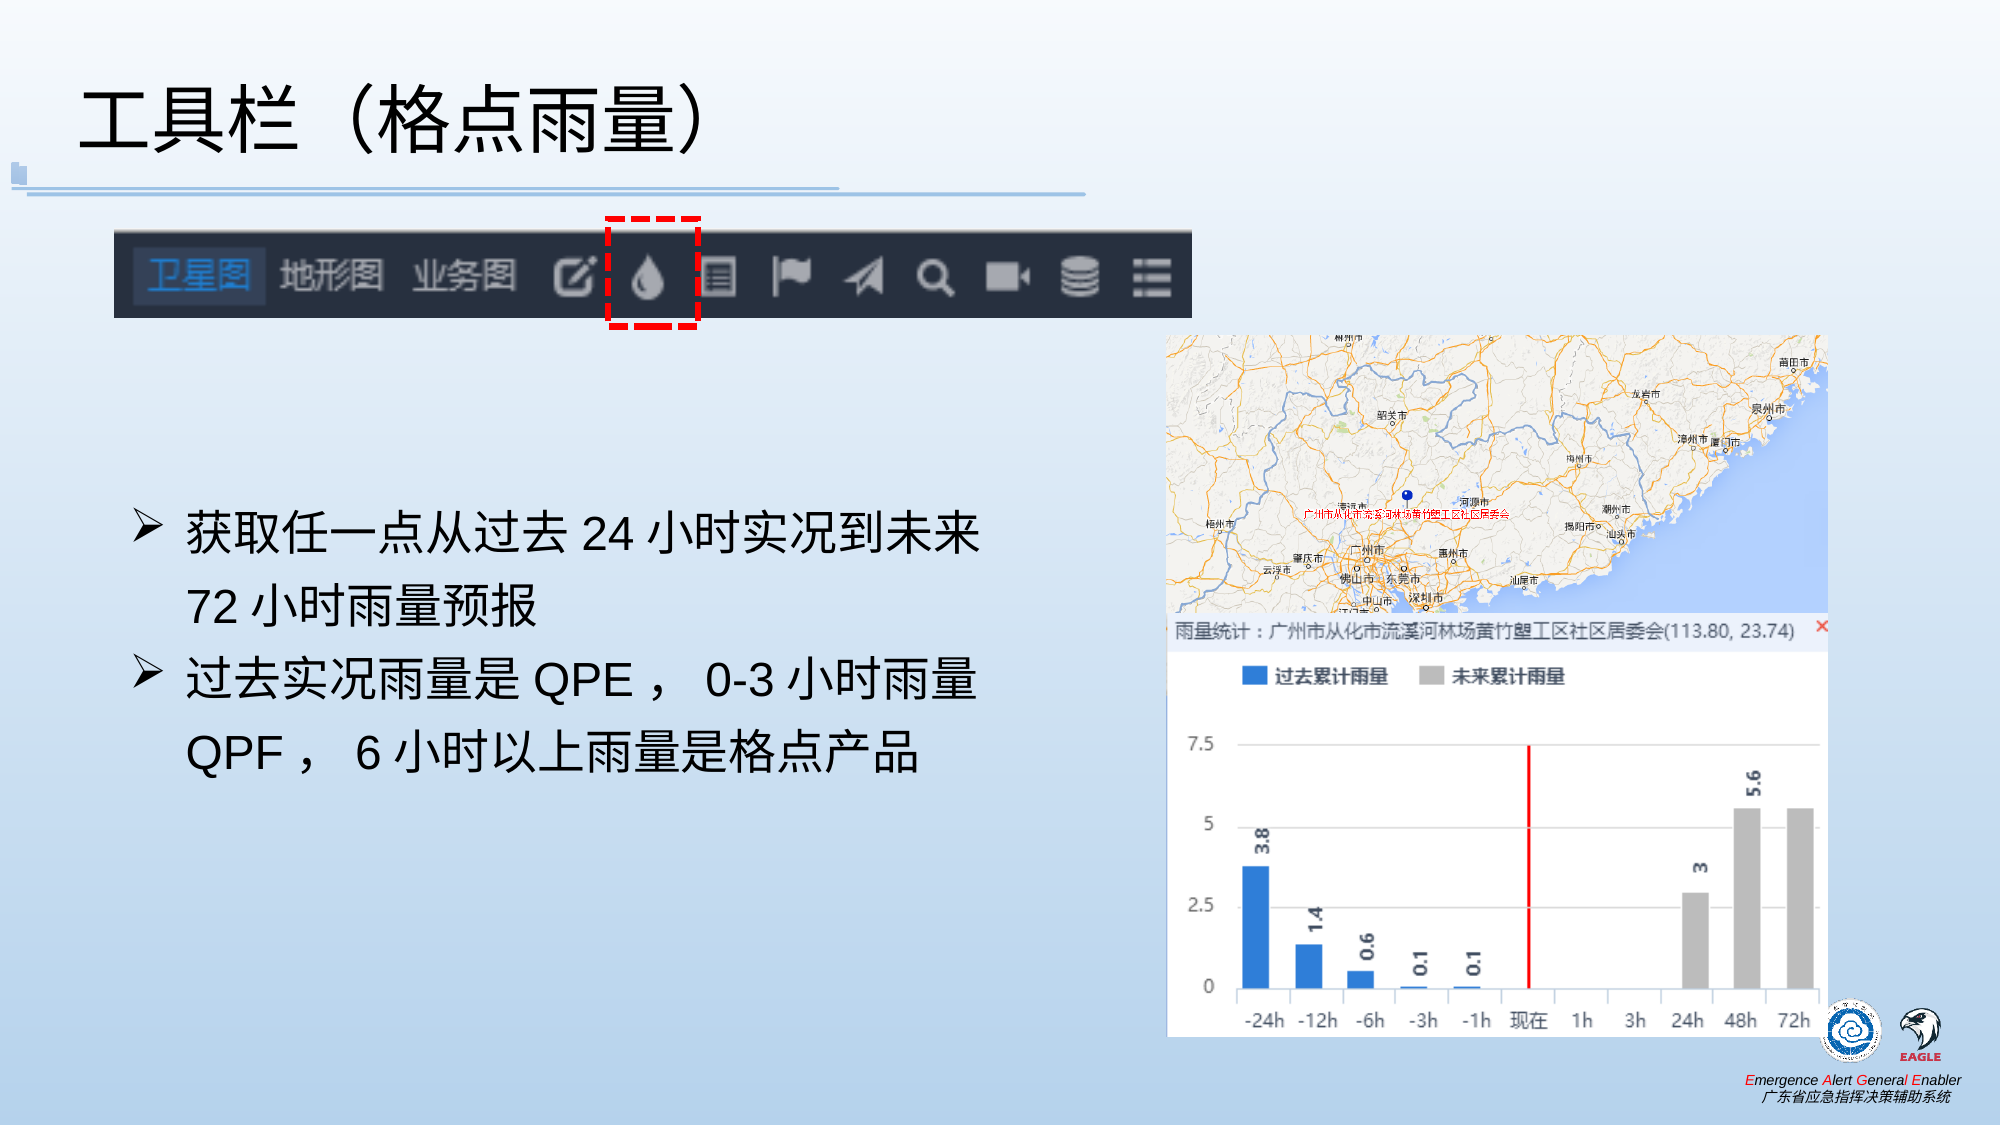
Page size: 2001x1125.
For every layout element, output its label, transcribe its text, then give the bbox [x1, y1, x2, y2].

title 工具栏（格点雨量） [61, 42, 1618, 204]
picture [1166, 335, 1958, 1074]
text_box 获取任一点从过去24小时实况到未来72小时雨量预报 过去实况雨量是QPE，0-3小时雨量QPF，6小时以上雨量是格点产品 [114, 480, 1048, 860]
text_box [607, 318, 699, 327]
picture [114, 228, 1192, 318]
text_box [607, 218, 699, 228]
